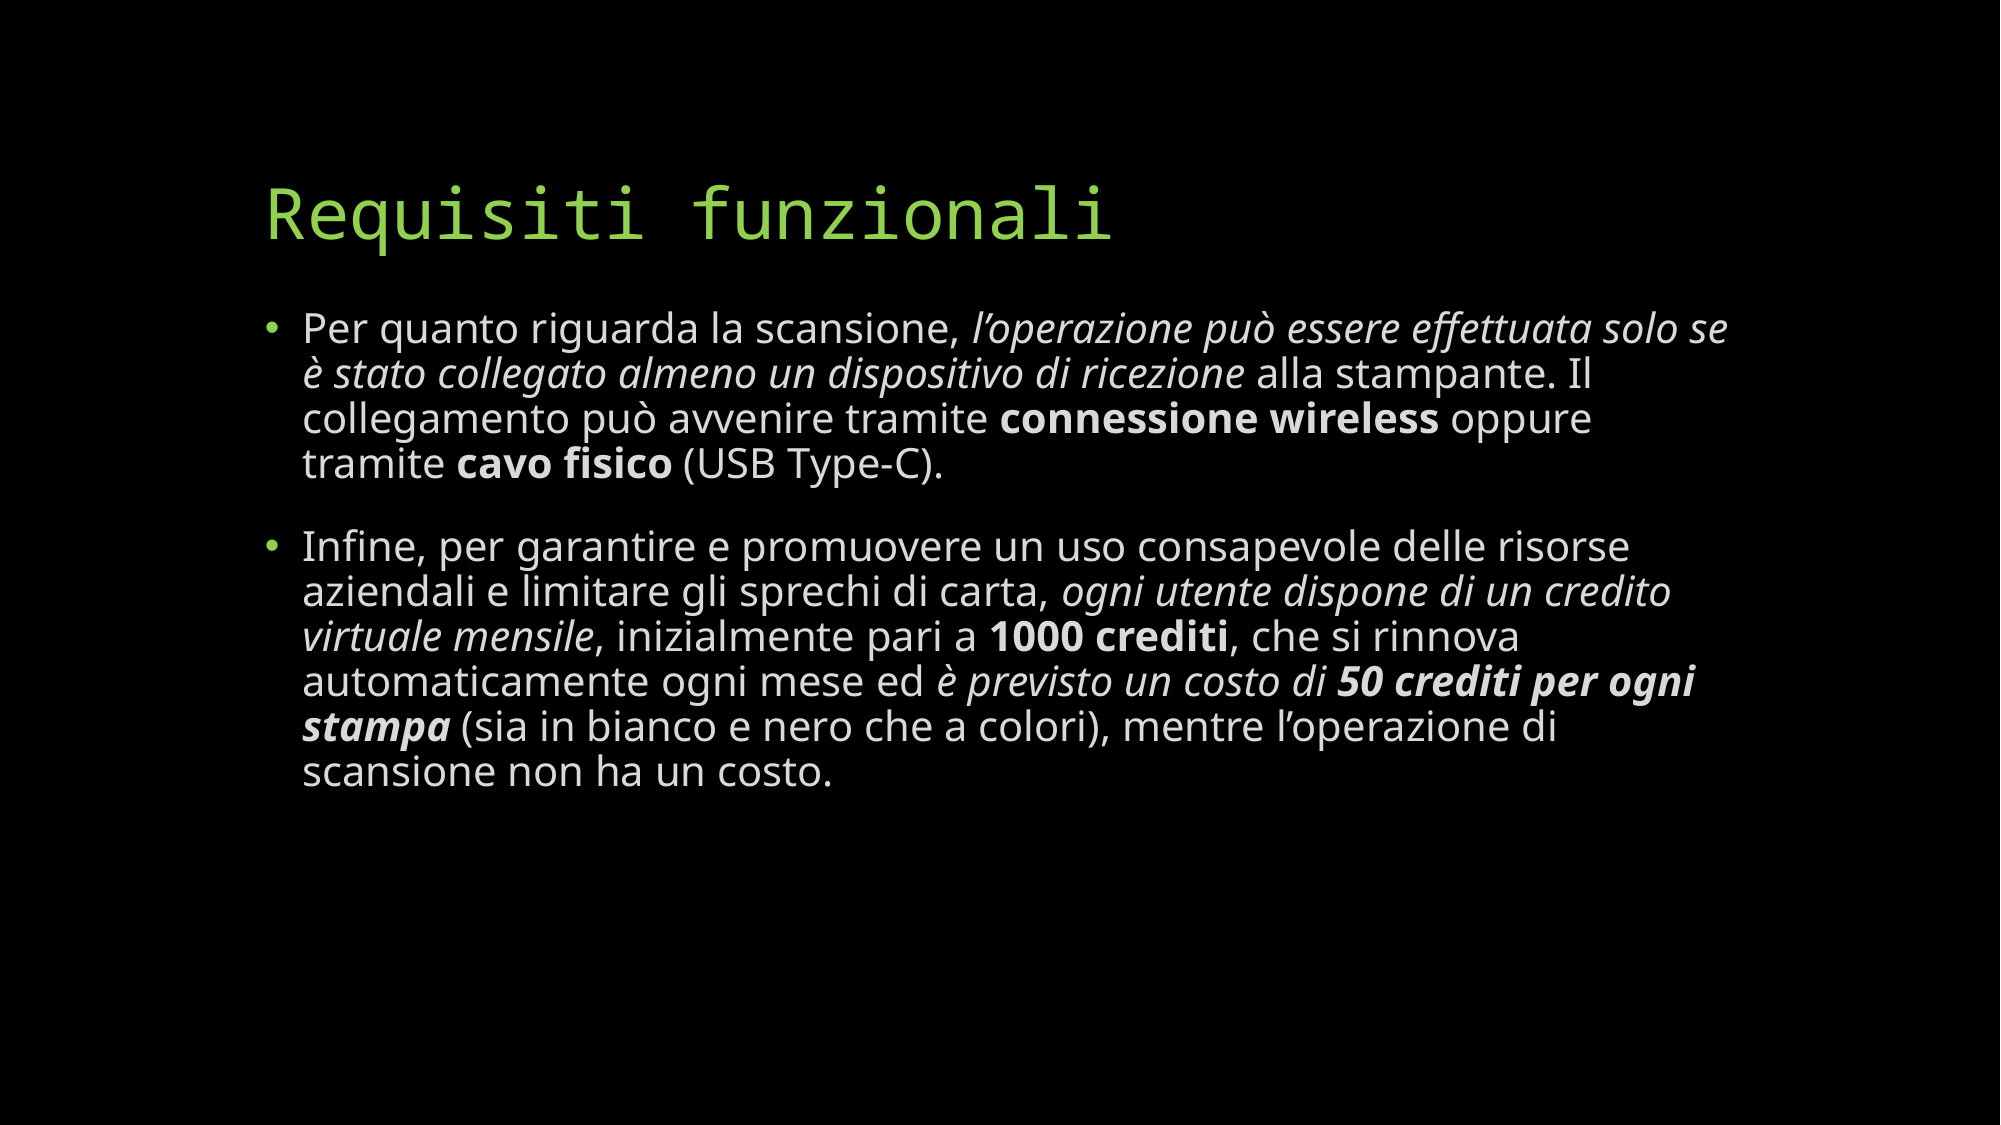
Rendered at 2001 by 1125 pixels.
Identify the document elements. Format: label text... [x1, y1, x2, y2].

title Requisiti funzionali [249, 75, 1750, 263]
list Per quanto riguarda la scansione, l’operazione può essere effettuata solo se è stato collegato almeno un dispositivo di ricezione alla stampante. Il collegamento può avvenire tramite connessione wireless oppure tramite cavo fisico (USB Type-C). Infine, per garantire e promuovere un uso consapevole delle risorse aziendali e limitare gli sprechi di carta, ogni utente dispone di un credito virtuale mensile, inizialmente pari a 1000 crediti, che si rinnova automaticamente ogni mese ed è previsto un costo di 50 crediti per ogni stampa (sia in bianco e nero che a colori), mentre l’operazione di scansione non ha un costo. [249, 299, 1750, 1000]
